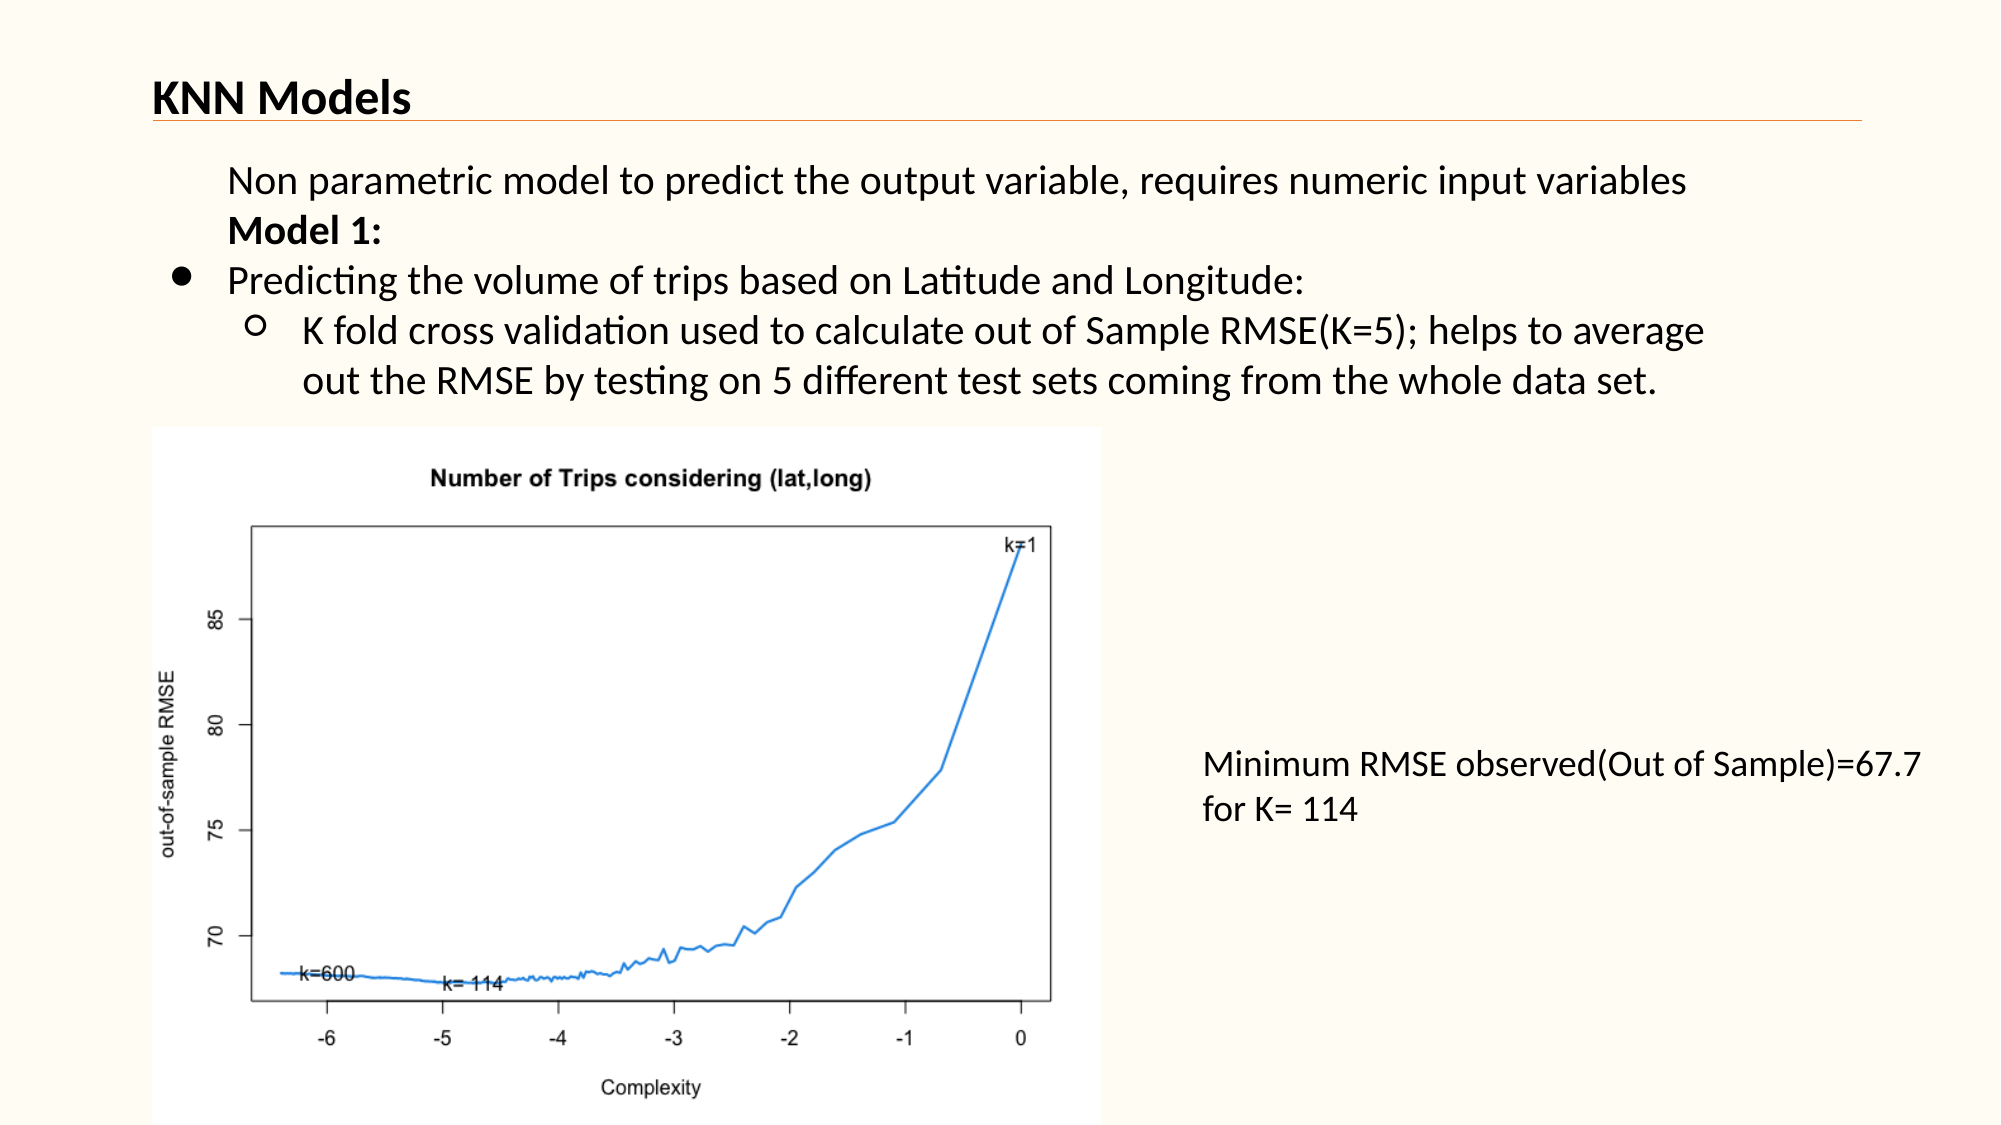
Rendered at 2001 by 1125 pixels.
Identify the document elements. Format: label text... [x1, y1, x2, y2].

text_box Minimum RMSE observed(Out of Sample)=67.7 for K= 114 [1187, 724, 1956, 845]
picture [152, 426, 1102, 1125]
text_box Non parametric model to predict the output variable, requires numeric input variables Model 1: Predicting the volume of trips based on Latitude and Longitude: K fold cross validation used to calculate out of Sample RMSE(K=5); helps to average out the RMSE by testing on 5 different test sets coming from the whole data set. [137, 137, 1766, 453]
title KNN Models [137, 45, 1863, 151]
